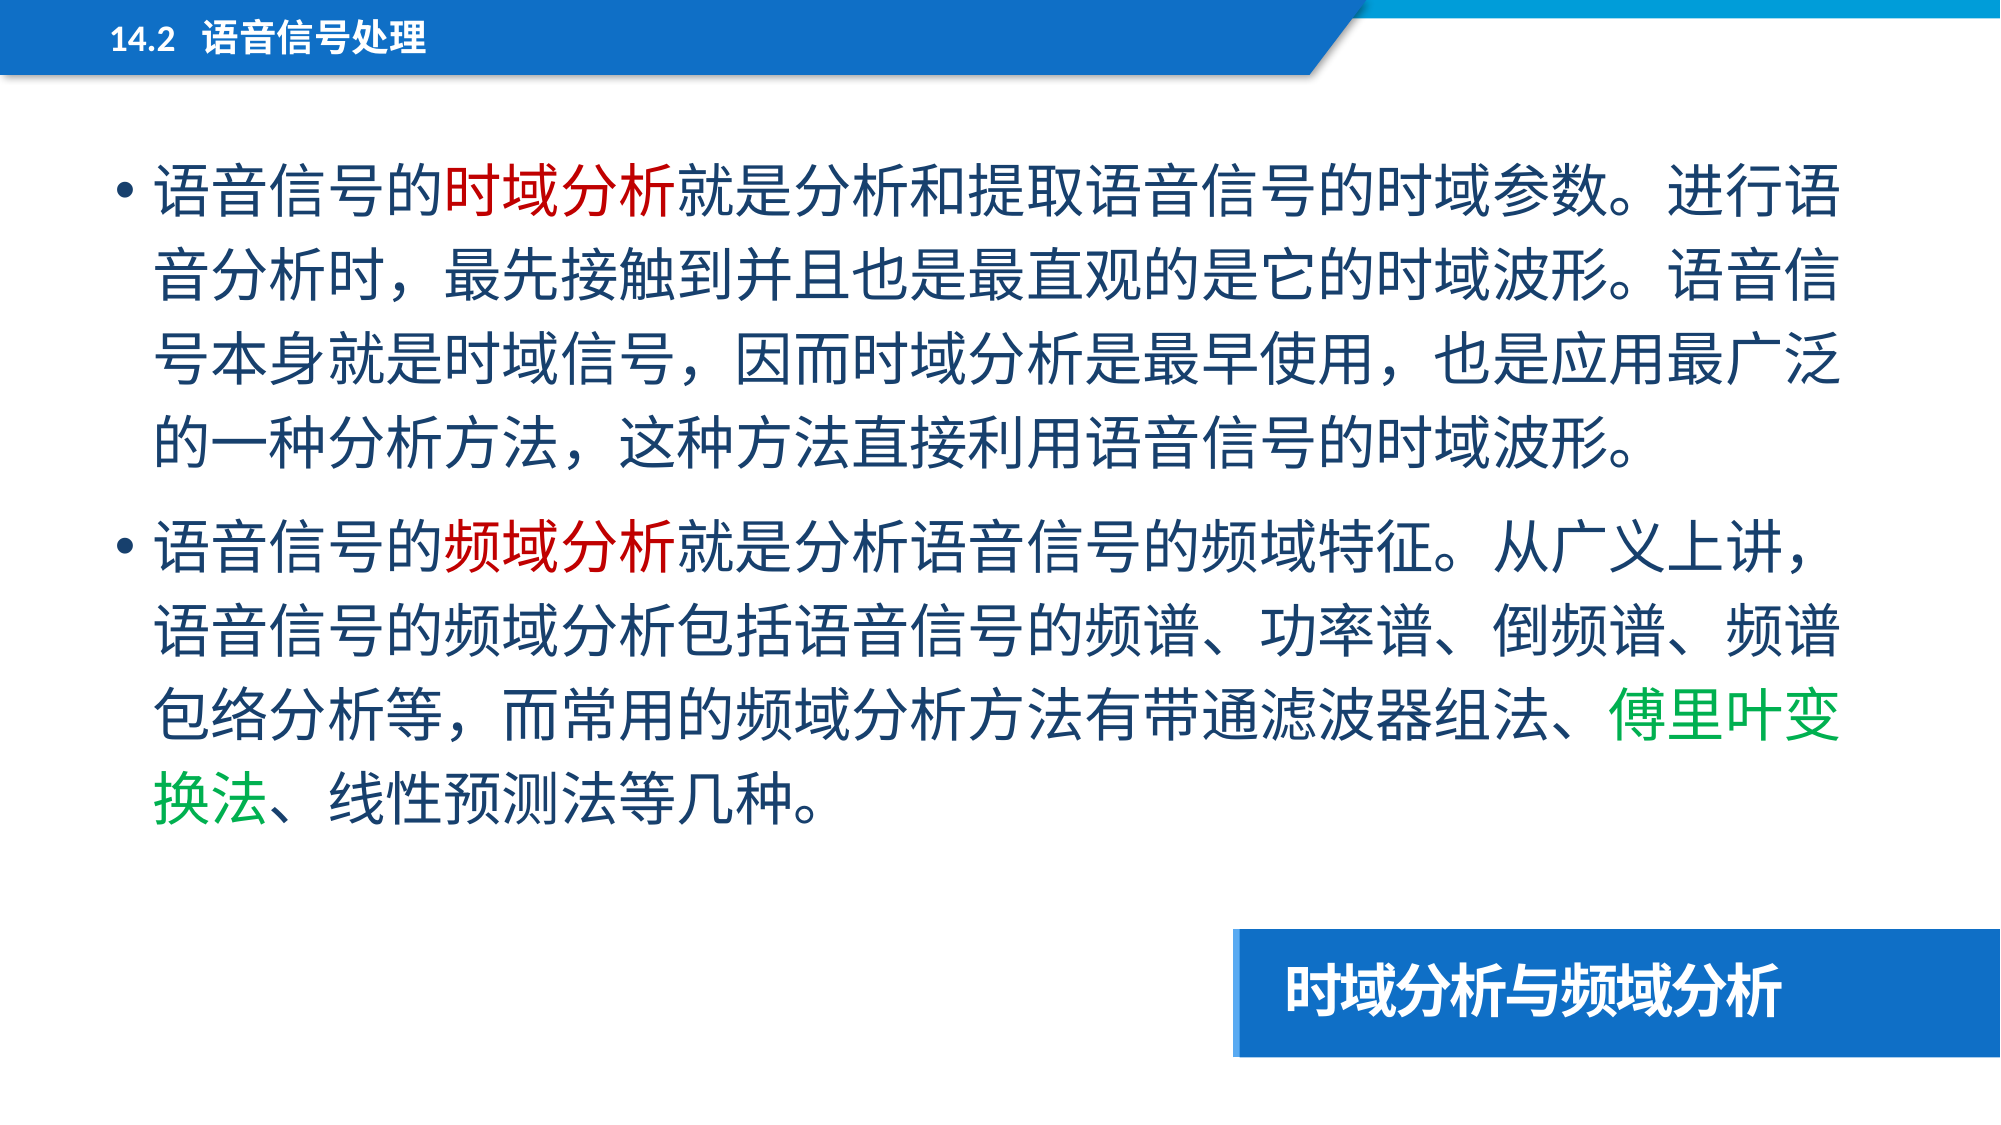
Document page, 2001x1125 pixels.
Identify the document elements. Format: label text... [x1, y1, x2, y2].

list 时域分析与频域分析 [1239, 929, 2000, 1058]
list 语音信号的时域分析就是分析和提取语音信号的时域参数。进行语音分析时，最先接触到并且也是最直观的是它的时域波形。语音信号本身就是时域信号，因而时域分析是最早使用，也是应用最广泛的一种分析方法，这种方法直接利用语音信号的时域波形。 语音信号的频域分析就是分析语音信号的频域特征。从广义上讲，语音信号的频域分析包括语音信号的频谱、功率谱、倒频谱、频谱包络分析等，而常用的频域分析方法有带通滤波器组法、傅里叶变换法、线性预测法等几种。 [99, 133, 1878, 1058]
list 14.2 语音信号处理 [93, 11, 1138, 68]
